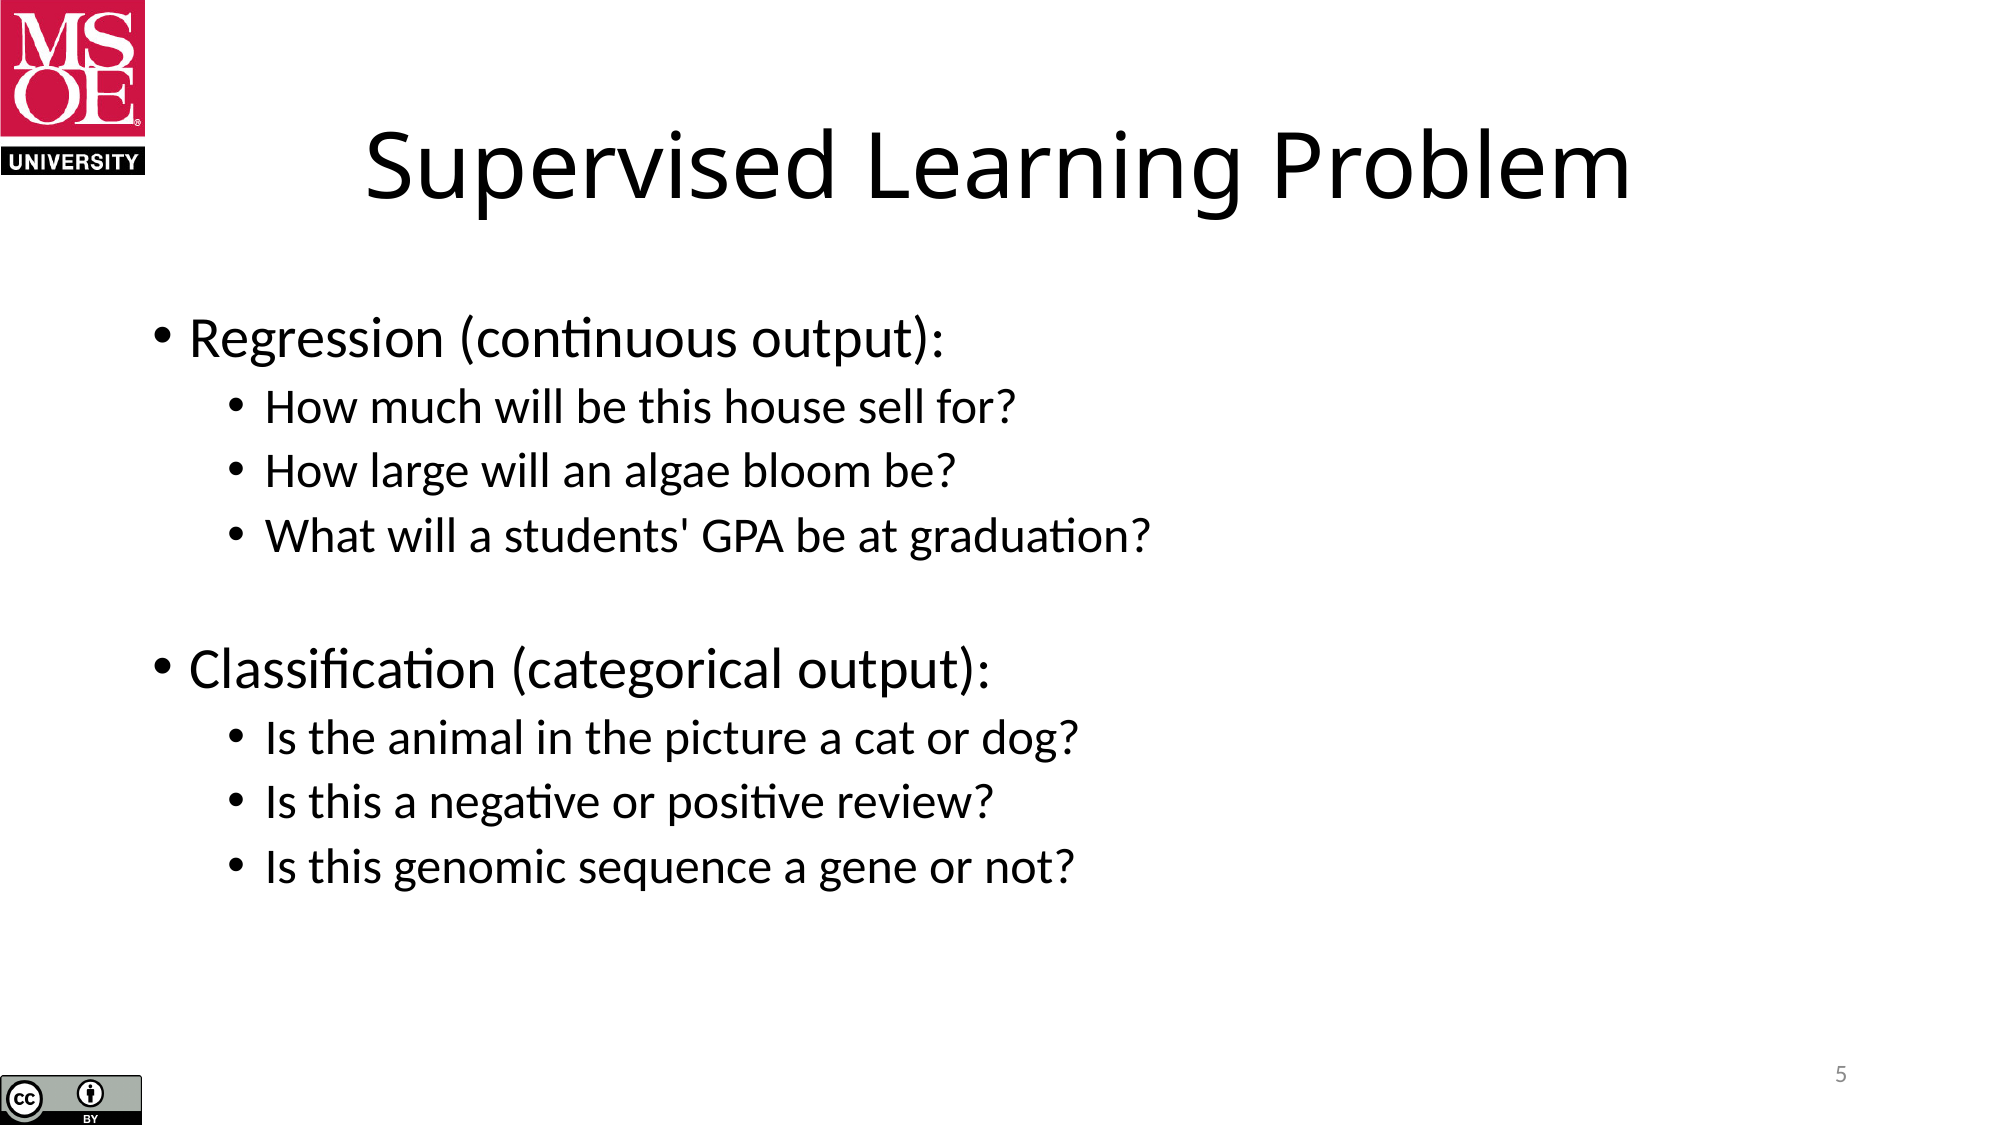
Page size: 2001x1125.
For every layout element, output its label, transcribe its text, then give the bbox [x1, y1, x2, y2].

picture [0, 0, 145, 175]
list Regression (continuous output): How much will be this house sell for? How large will an algae bloom be? What will a students' GPA be at graduation? Classification (categorical output): Is the animal in the picture a cat or dog? Is this a negative or positive review? Is this genomic sequence a gene or not? [137, 299, 1863, 1014]
slide_number 5 [1412, 1042, 1863, 1103]
picture [0, 1075, 142, 1125]
title Supervised Learning Problem [137, 59, 1863, 278]
